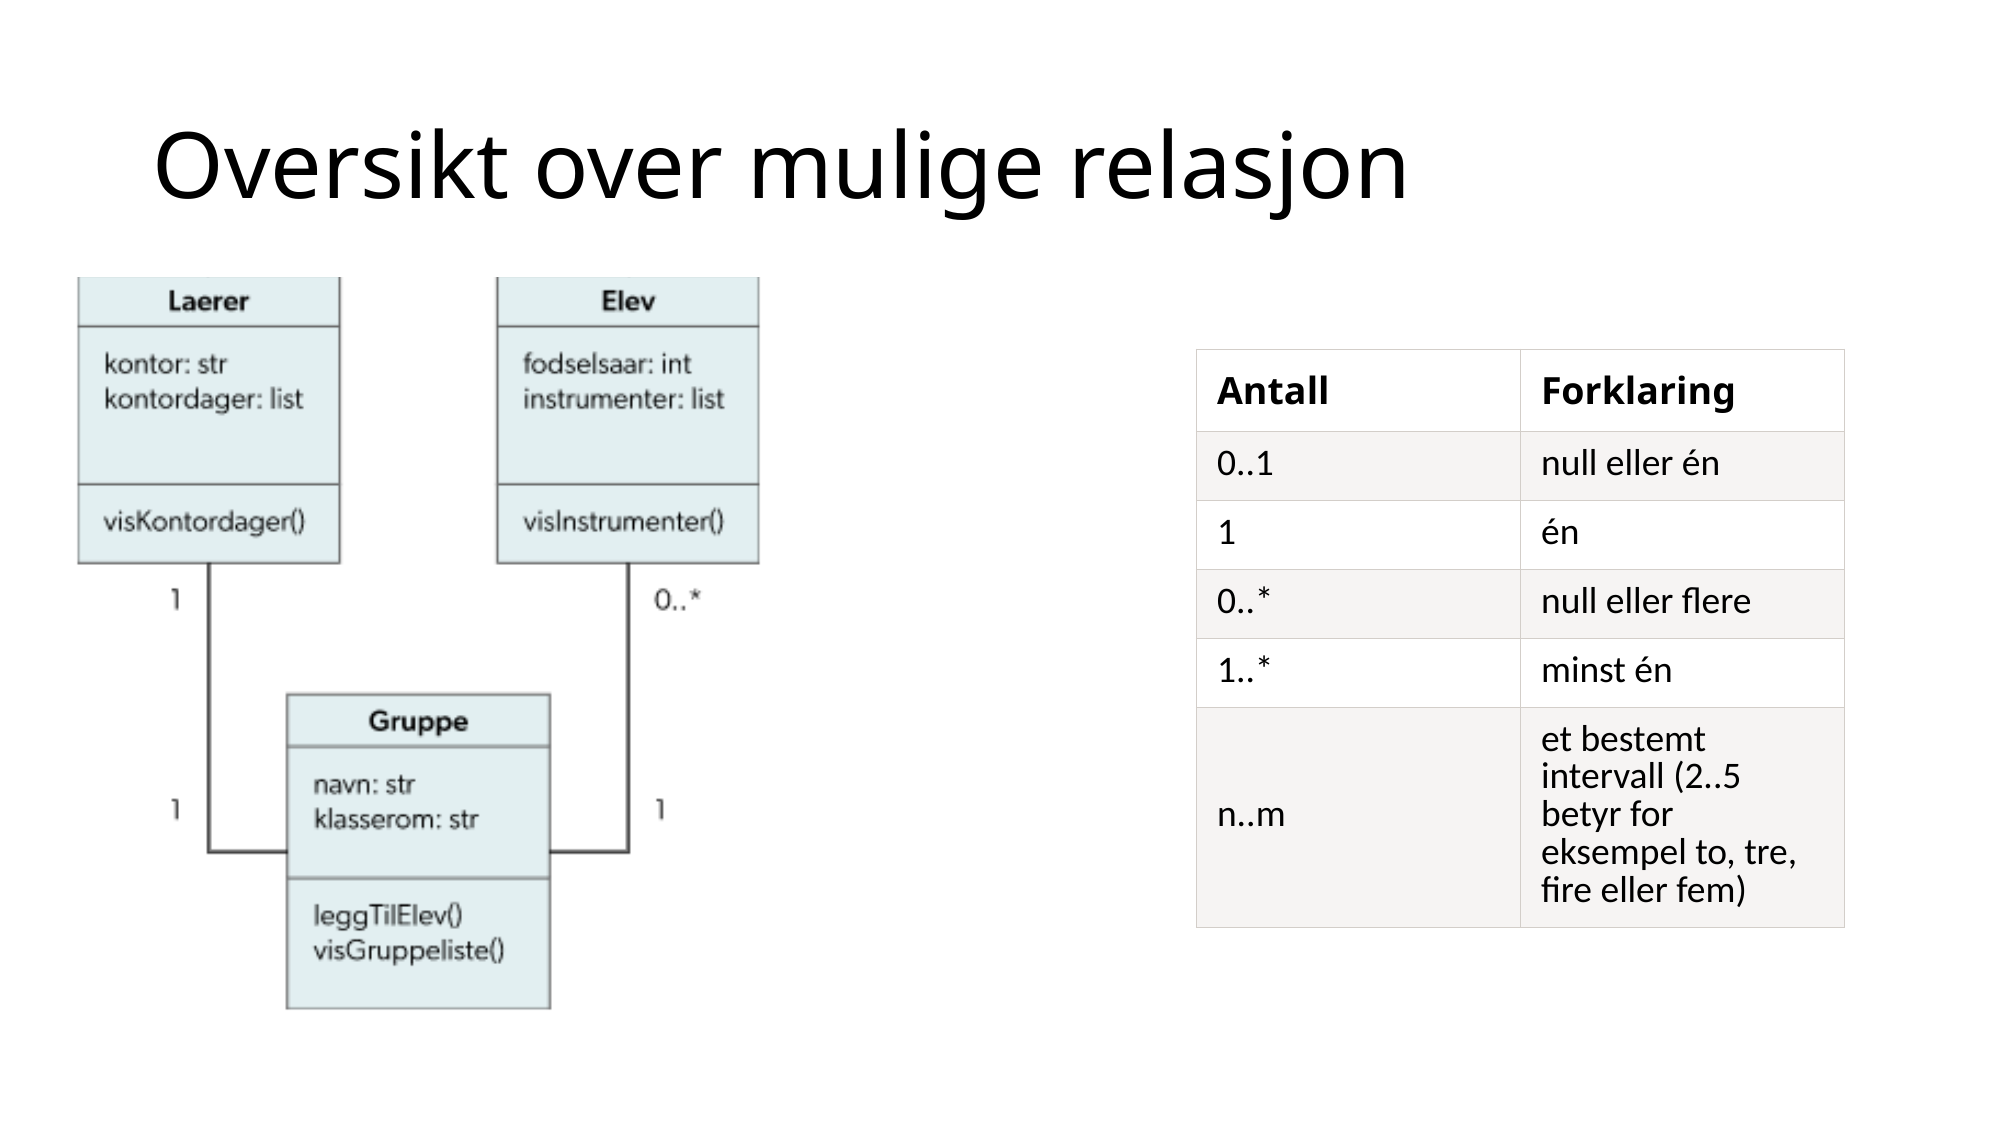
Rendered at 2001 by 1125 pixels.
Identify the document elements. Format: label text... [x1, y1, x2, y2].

table_cell én [1521, 501, 1844, 569]
title Oversikt over mulige relasjon [137, 59, 1863, 278]
table_cell null eller flere [1521, 570, 1844, 638]
table_cell minst én [1521, 639, 1844, 707]
table_cell n..m [1197, 708, 1520, 927]
picture [43, 277, 804, 1032]
table_cell null eller én [1521, 432, 1844, 500]
table_cell 0..* [1197, 570, 1520, 638]
table_cell 1..* [1197, 639, 1520, 707]
table_cell 1 [1197, 501, 1520, 569]
table_header Antall [1197, 350, 1520, 431]
table_cell et bestemt intervall (2..5 betyr for eksempel to, tre, fire eller fem) [1521, 708, 1844, 927]
table_cell 0..1 [1197, 432, 1520, 500]
table_header Forklaring [1521, 350, 1844, 431]
